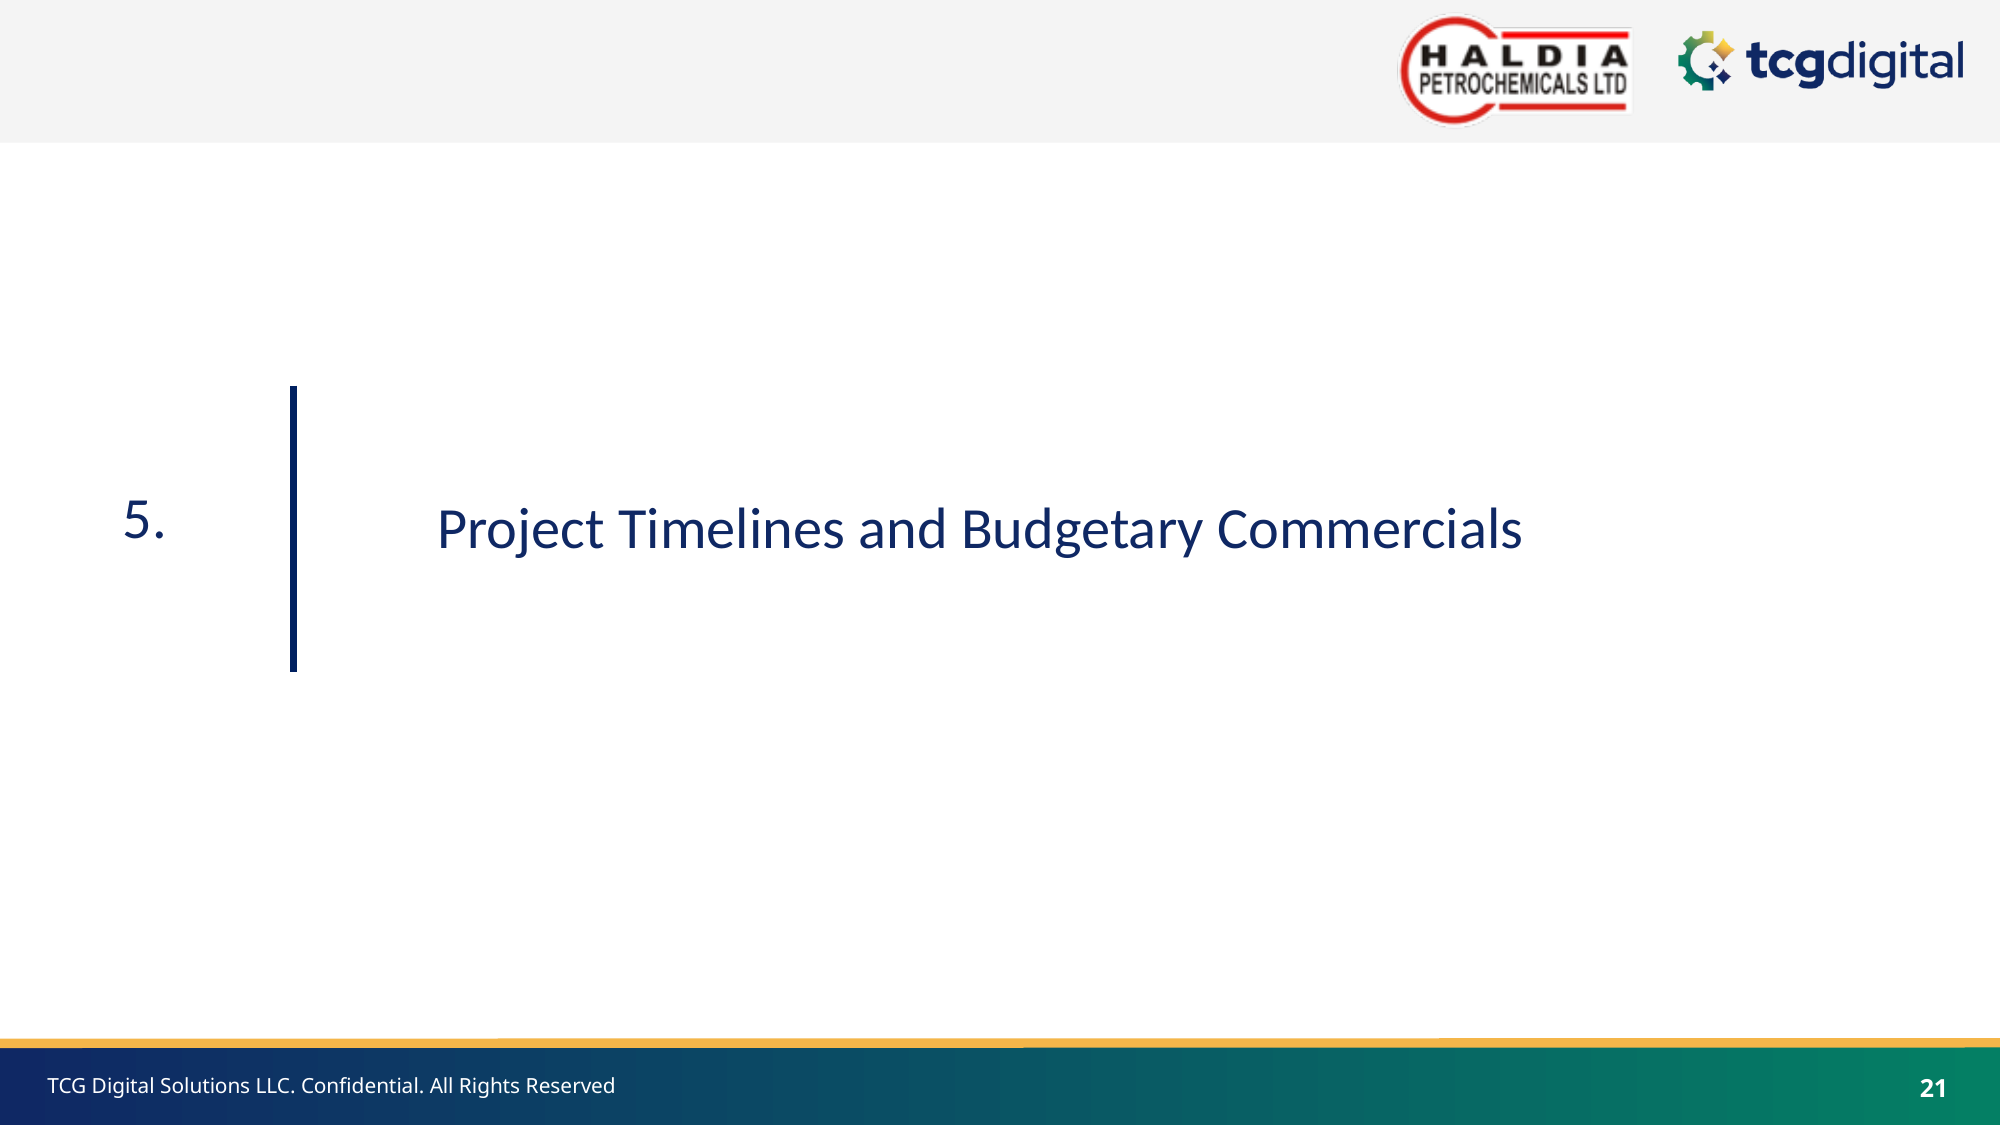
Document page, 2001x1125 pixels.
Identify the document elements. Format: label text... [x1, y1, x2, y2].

text_box 5. [108, 480, 379, 727]
text_box Project Timelines and Budgetary Commercials [378, 444, 1633, 561]
picture [1673, 27, 1963, 95]
picture [1396, 11, 1638, 131]
